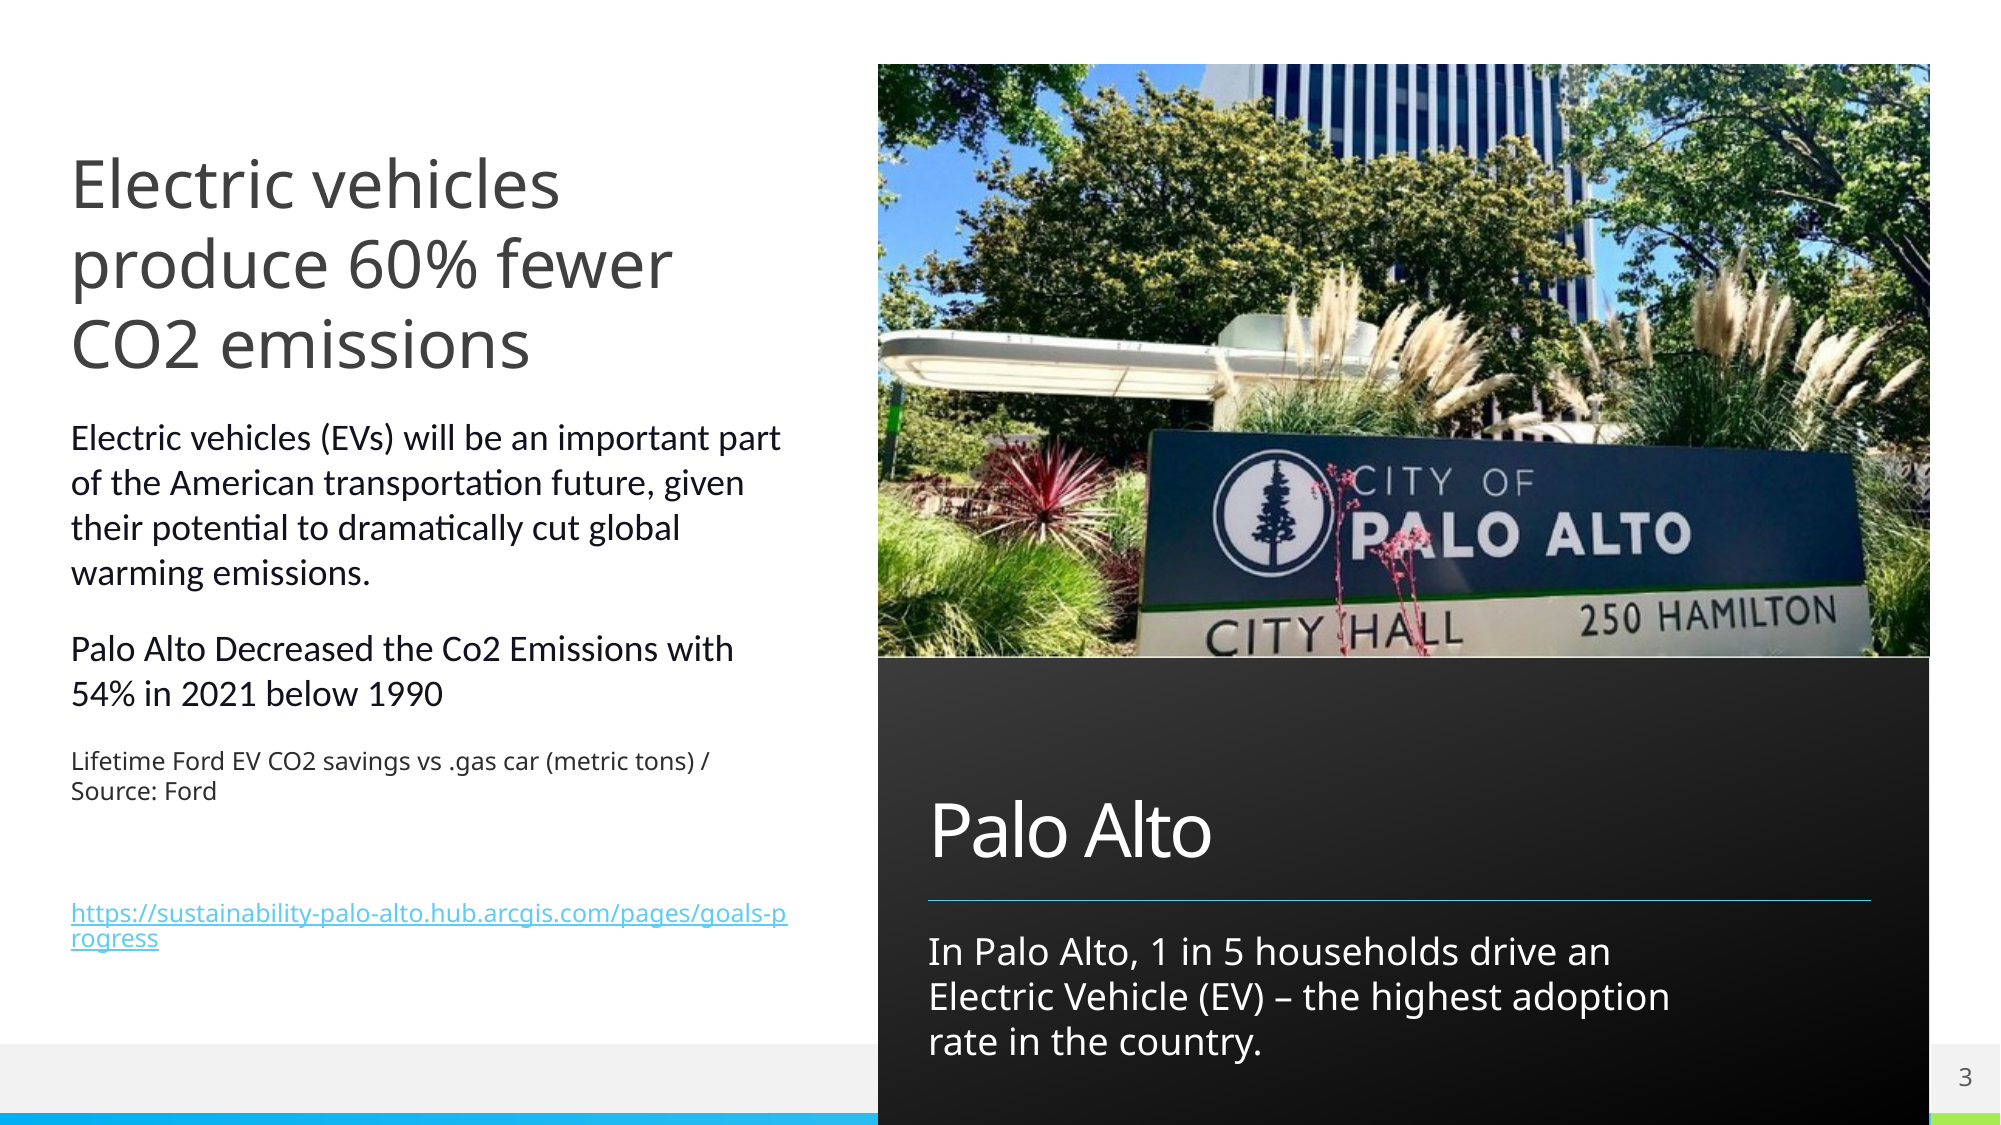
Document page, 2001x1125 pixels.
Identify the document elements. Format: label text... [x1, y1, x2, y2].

title Palo Alto [928, 658, 1872, 874]
picture [878, 64, 1930, 658]
list Electric vehicles produce 60% fewer CO2 emissions Electric vehicles (EVs) will be an important part of the American transportation future, given their potential to dramatically cut global warming emissions. Palo Alto Decreased the Co2 Emissions with 54% in 2021 below 1990 Lifetime Ford EV CO2 savings vs .gas car (metric tons) / Source: Ford https://sustainability-palo-alto.hub.arcgis.com/pages/goals-progress [70, 141, 796, 703]
list In Palo Alto, 1 in 5 households drive an Electric Vehicle (EV) – the highest adoption rate in the country. [928, 928, 1698, 1112]
slide_number 3 [1931, 1044, 2000, 1114]
